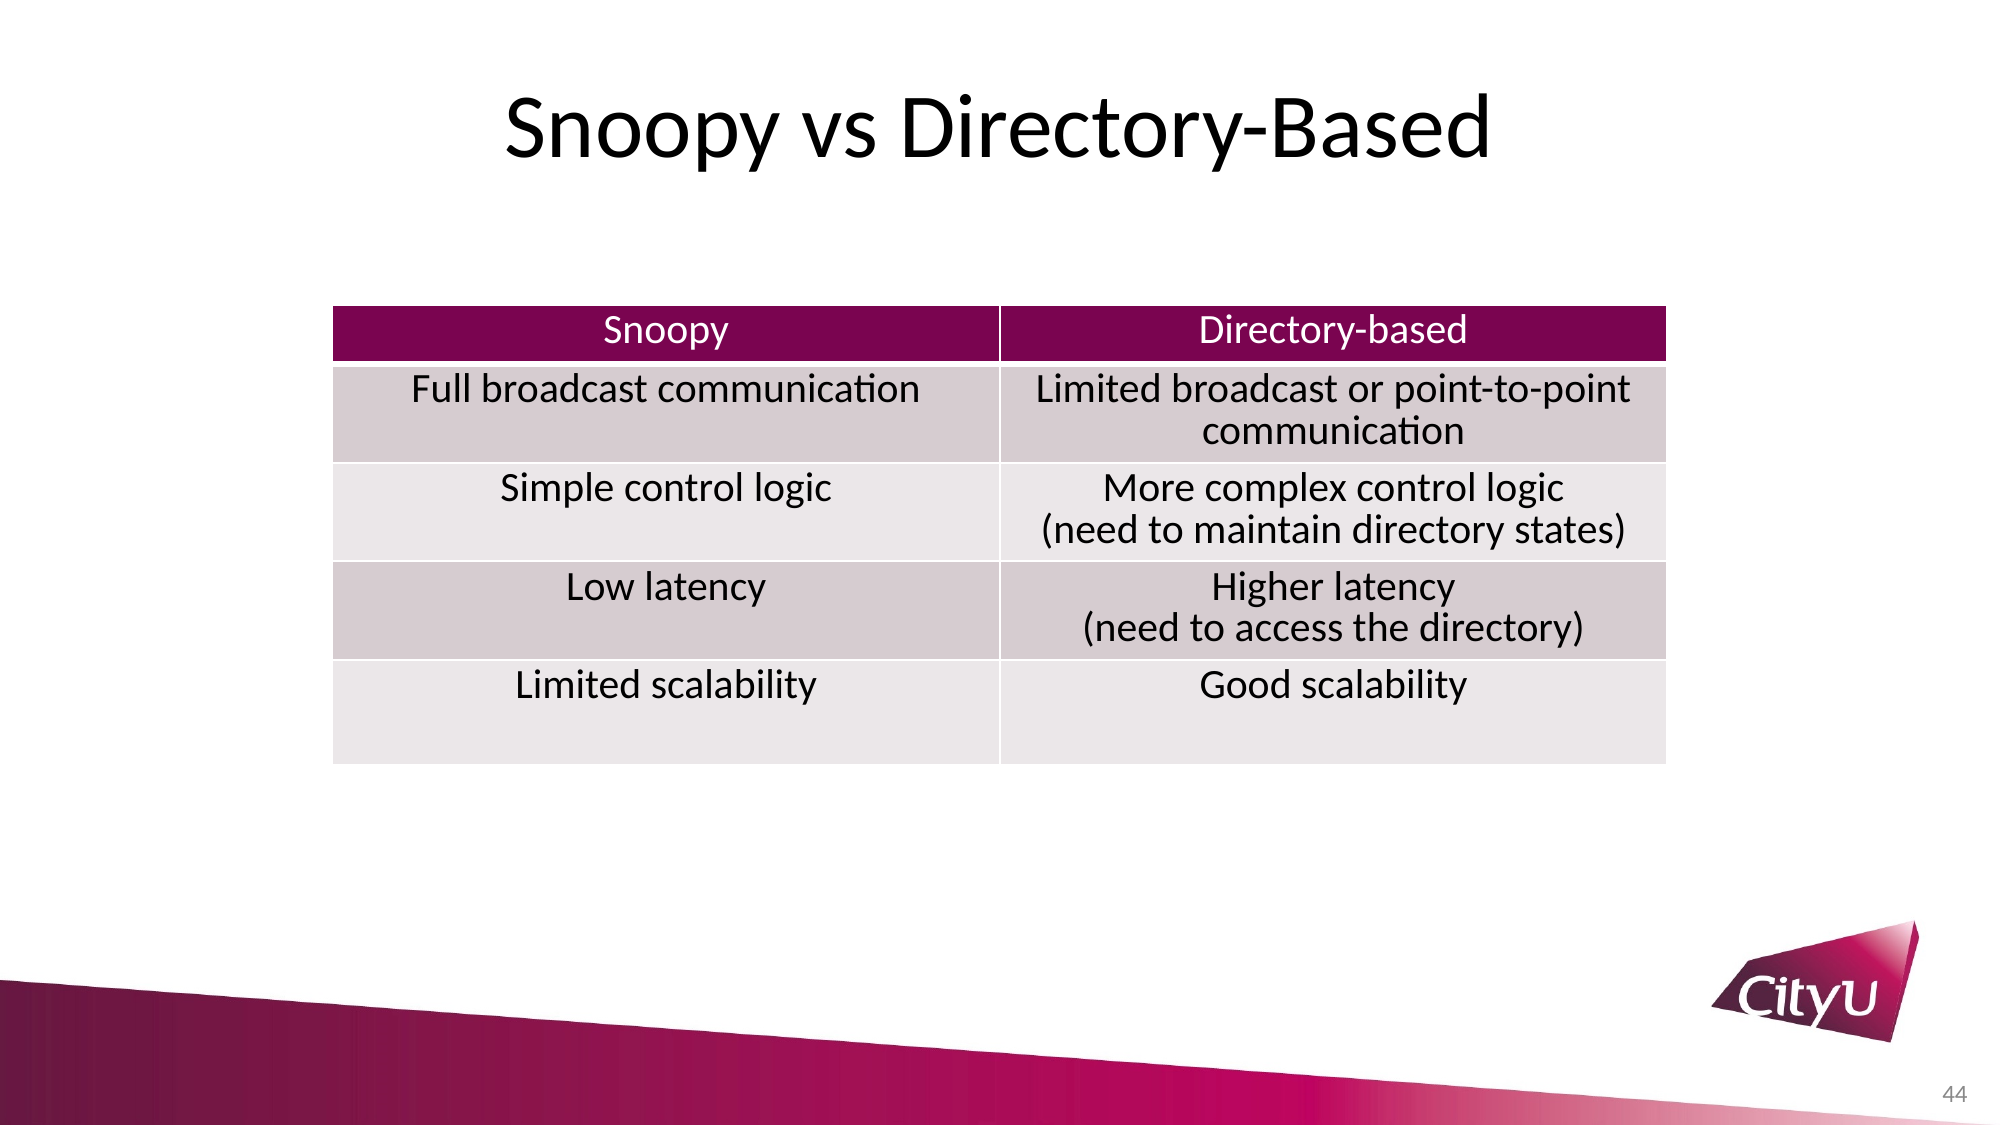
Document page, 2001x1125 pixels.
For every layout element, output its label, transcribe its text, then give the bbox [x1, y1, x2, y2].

table_cell Higher latency (need to access the directory) [1001, 562, 1666, 659]
table_cell Good scalability [1001, 661, 1666, 764]
title Snoopy vs Directory-Based [99, 45, 1900, 197]
table_cell Limited scalability [333, 661, 999, 764]
table_cell Low latency [333, 562, 999, 659]
table_header Snoopy [333, 306, 999, 361]
table_cell Simple control logic [333, 464, 999, 560]
picture [0, 0, 2001, 1125]
table_cell Full broadcast communication [333, 367, 999, 462]
slide_number 44 [1767, 1070, 1983, 1115]
table_cell Limited broadcast or point-to-point communication [1001, 367, 1666, 462]
table_header Directory-based [1001, 306, 1666, 361]
table_cell More complex control logic (need to maintain directory states) [1001, 464, 1666, 560]
